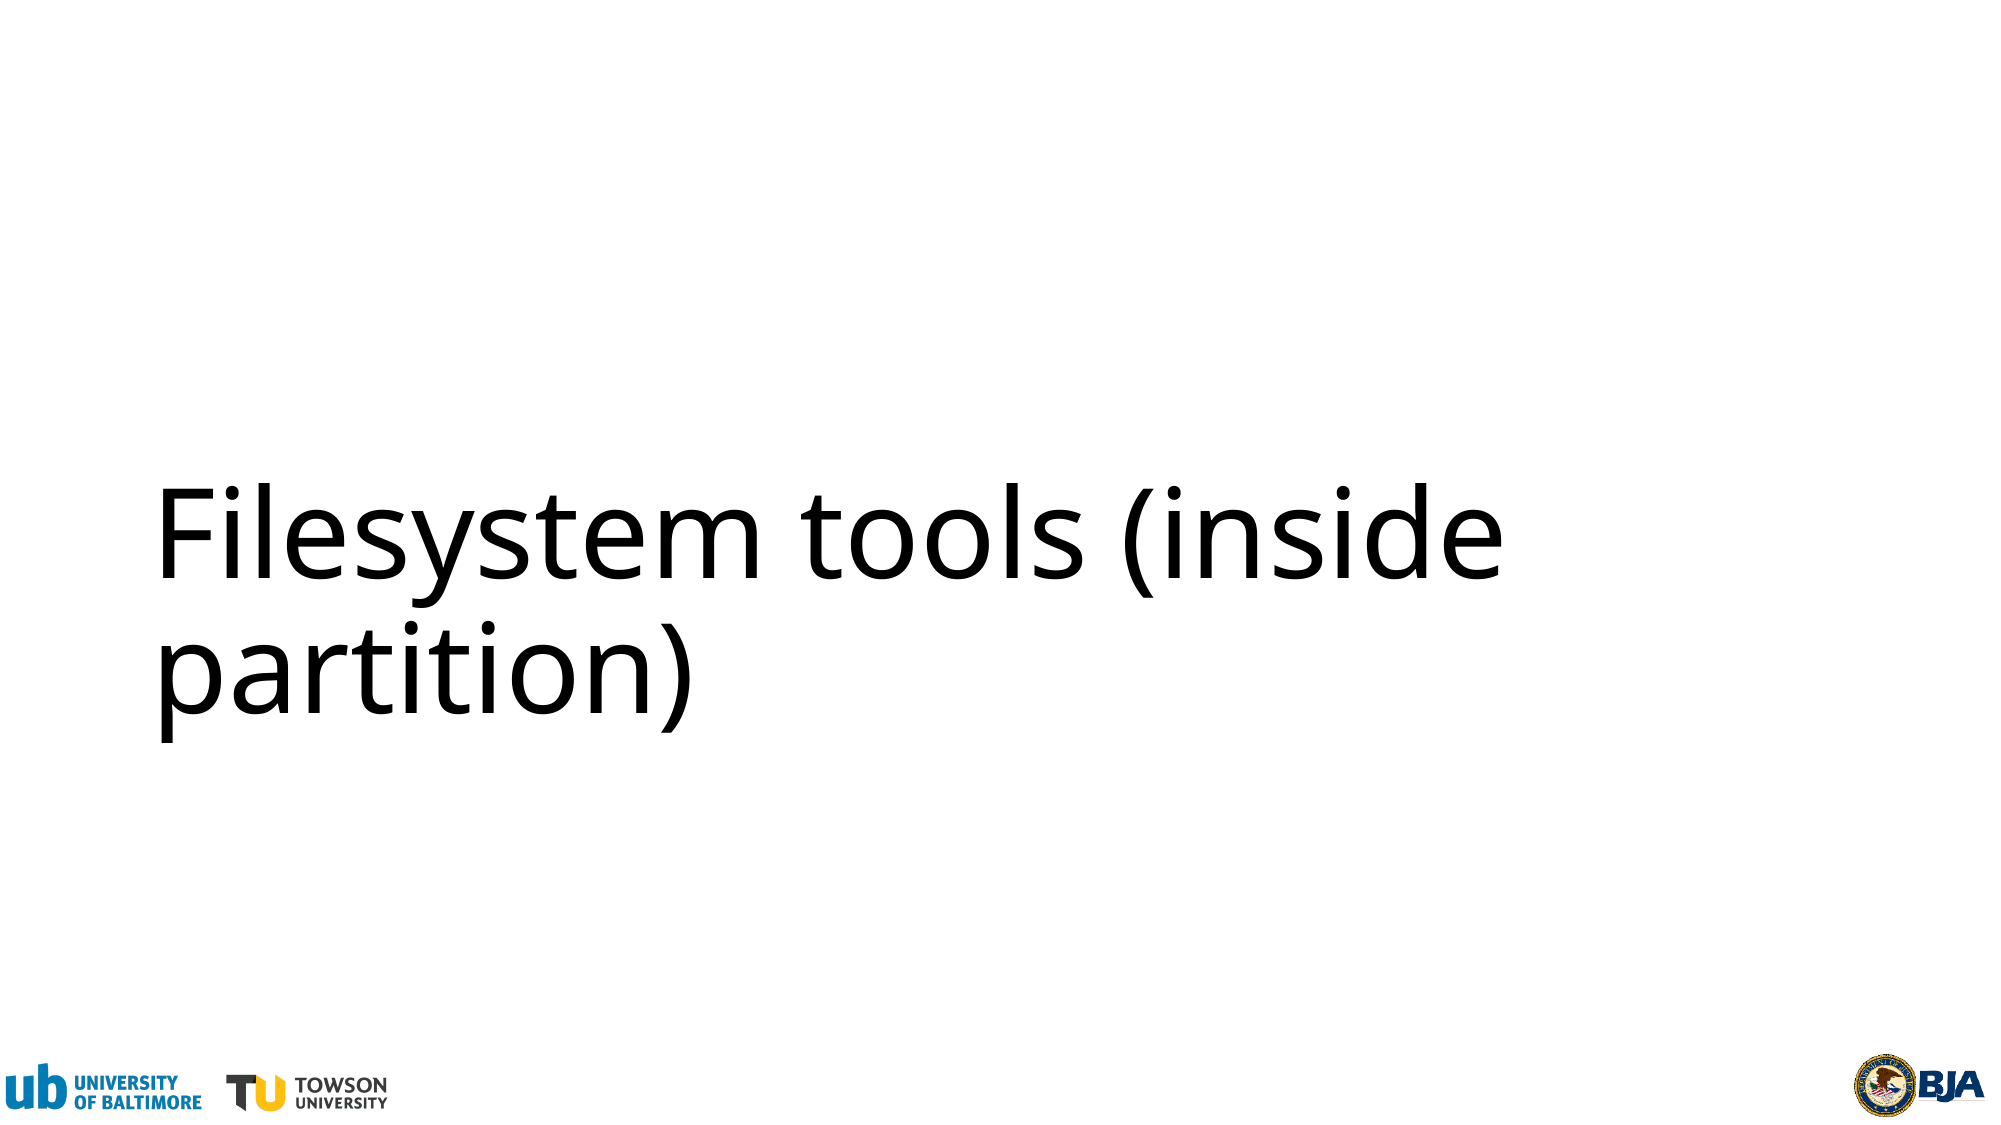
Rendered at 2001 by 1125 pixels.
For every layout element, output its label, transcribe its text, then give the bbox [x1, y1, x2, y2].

picture [0, 1031, 407, 1125]
title Filesystem tools (inside partition) [136, 280, 1862, 749]
picture [1854, 1054, 1986, 1117]
